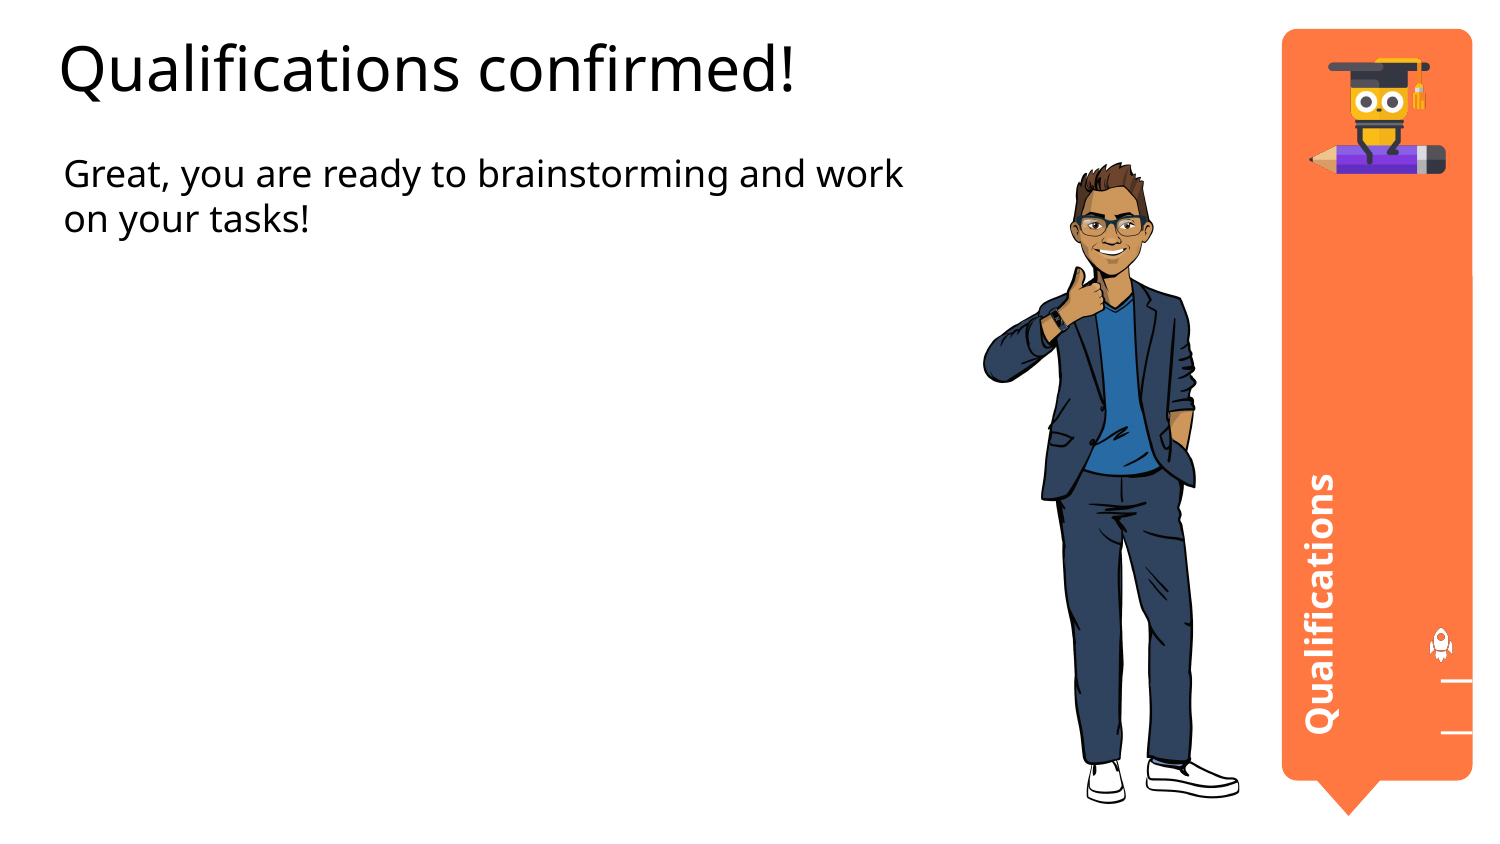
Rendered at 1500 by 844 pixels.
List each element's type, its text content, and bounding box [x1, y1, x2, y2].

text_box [1281, 215, 1473, 817]
text_box Great, you are ready to brainstorming and work on your tasks! [48, 135, 932, 447]
picture [971, 162, 1240, 804]
picture [1423, 621, 1459, 668]
picture [1281, 26, 1473, 208]
text_box Qualifications confirmed! [59, 28, 1224, 129]
